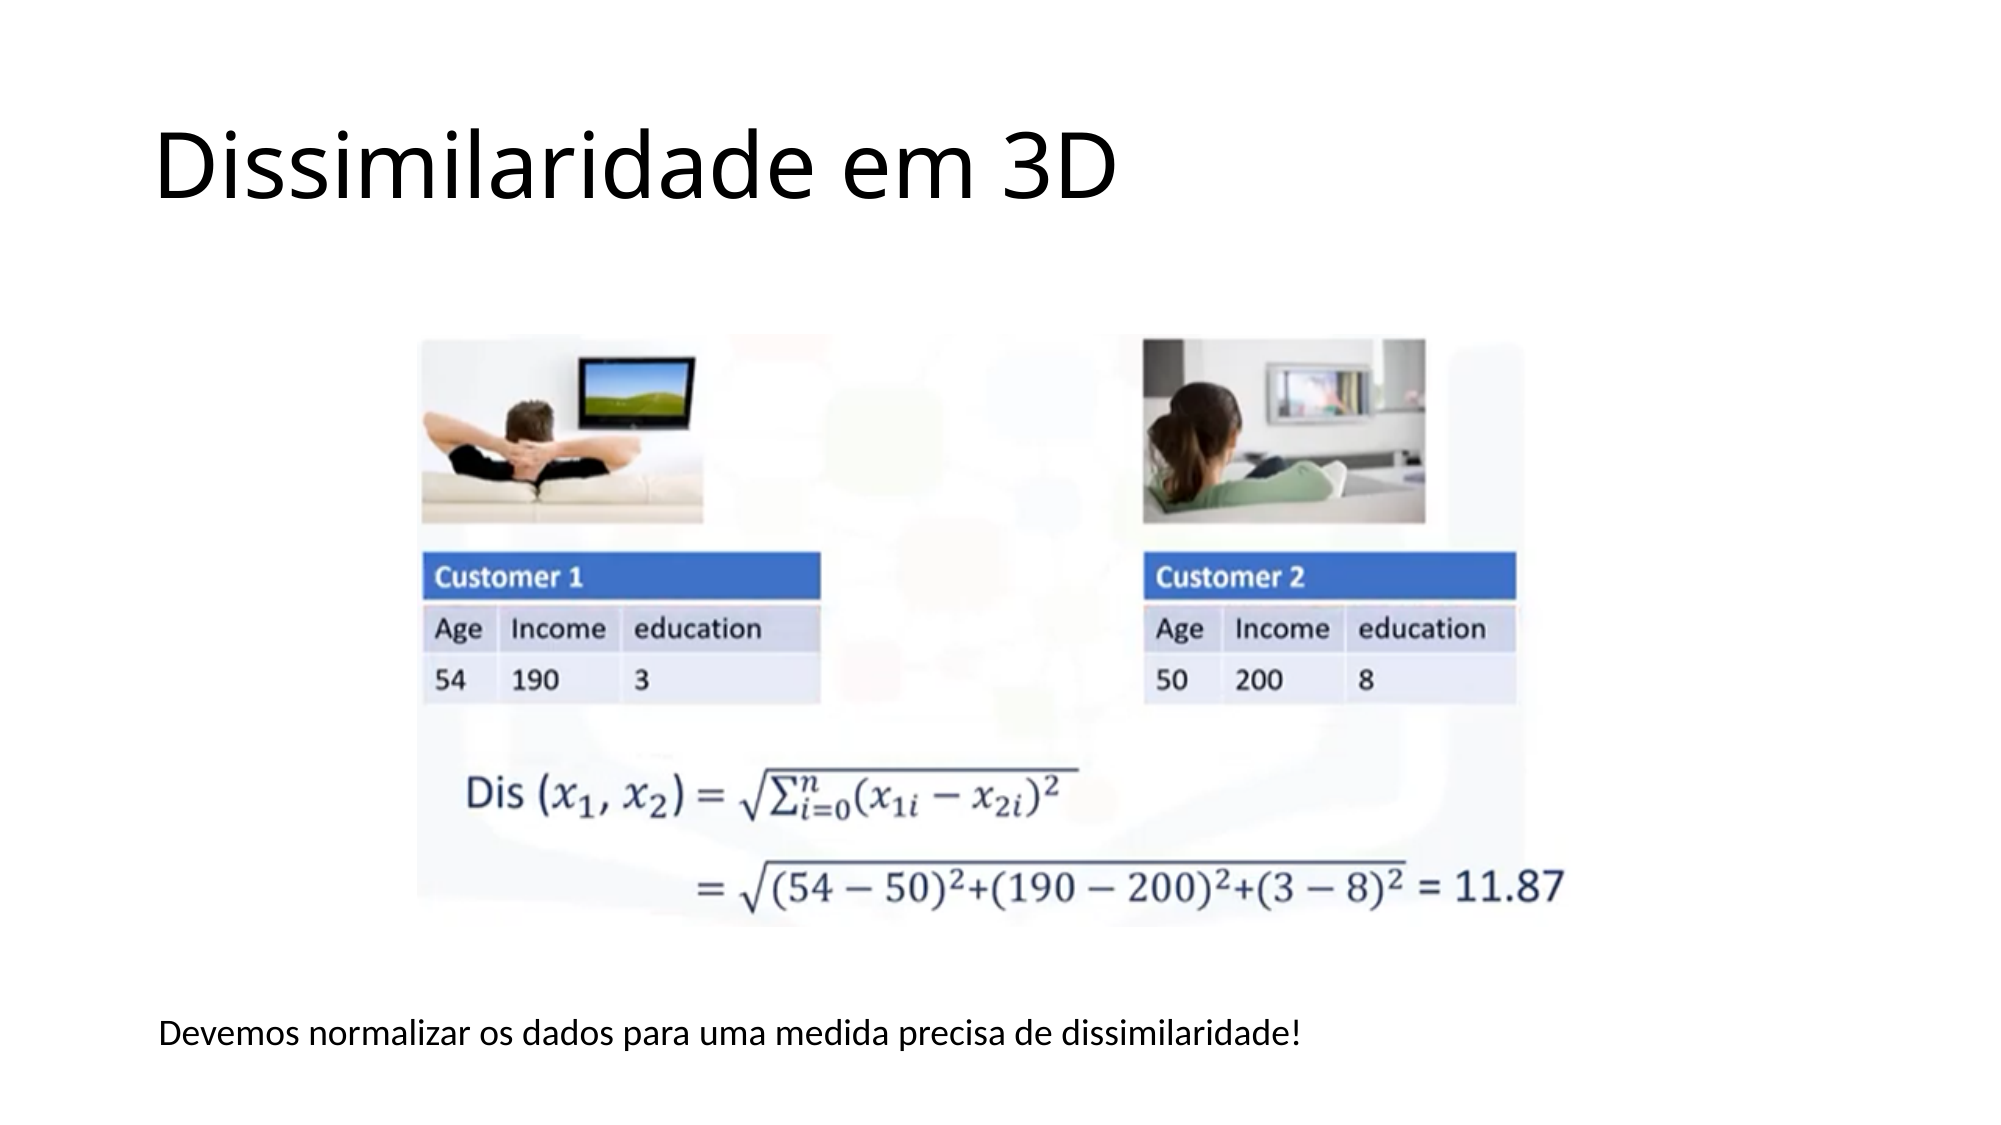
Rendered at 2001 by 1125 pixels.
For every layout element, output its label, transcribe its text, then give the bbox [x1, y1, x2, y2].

title Dissimilaridade em 3D [137, 59, 1863, 278]
text_box Devemos normalizar os dados para uma medida precisa de dissimilaridade! [143, 1000, 1319, 1061]
picture [417, 334, 1583, 927]
